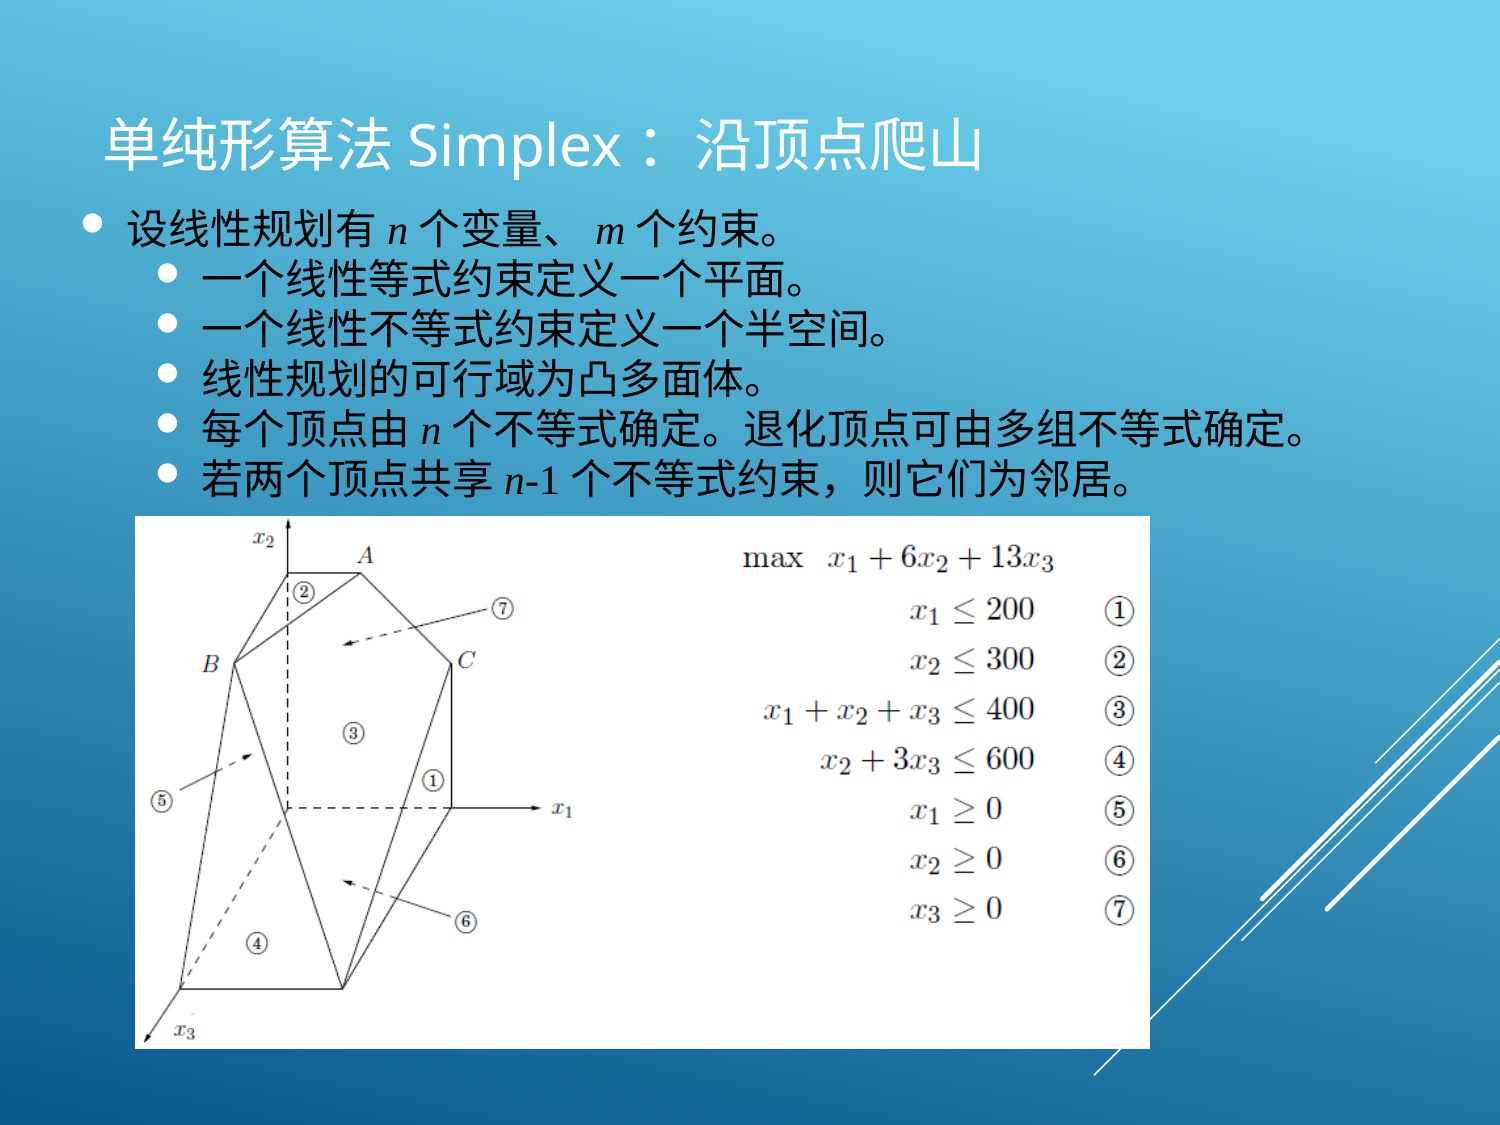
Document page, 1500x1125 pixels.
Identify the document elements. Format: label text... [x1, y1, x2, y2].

title 单纯形算法simplex：沿顶点爬山 [87, 87, 1413, 194]
picture [135, 516, 1150, 1049]
list 设线性规划有n个变量、m个约束。 一个线性等式约束定义一个平面。 一个线性不等式约束定义一个半空间。 线性规划的可行域为凸多面体。 每个顶点由n个不等式确定。退化顶点可由多组不等式确定。 若两个顶点共享n-1个不等式约束，则它们为邻居。 [64, 194, 1440, 1052]
